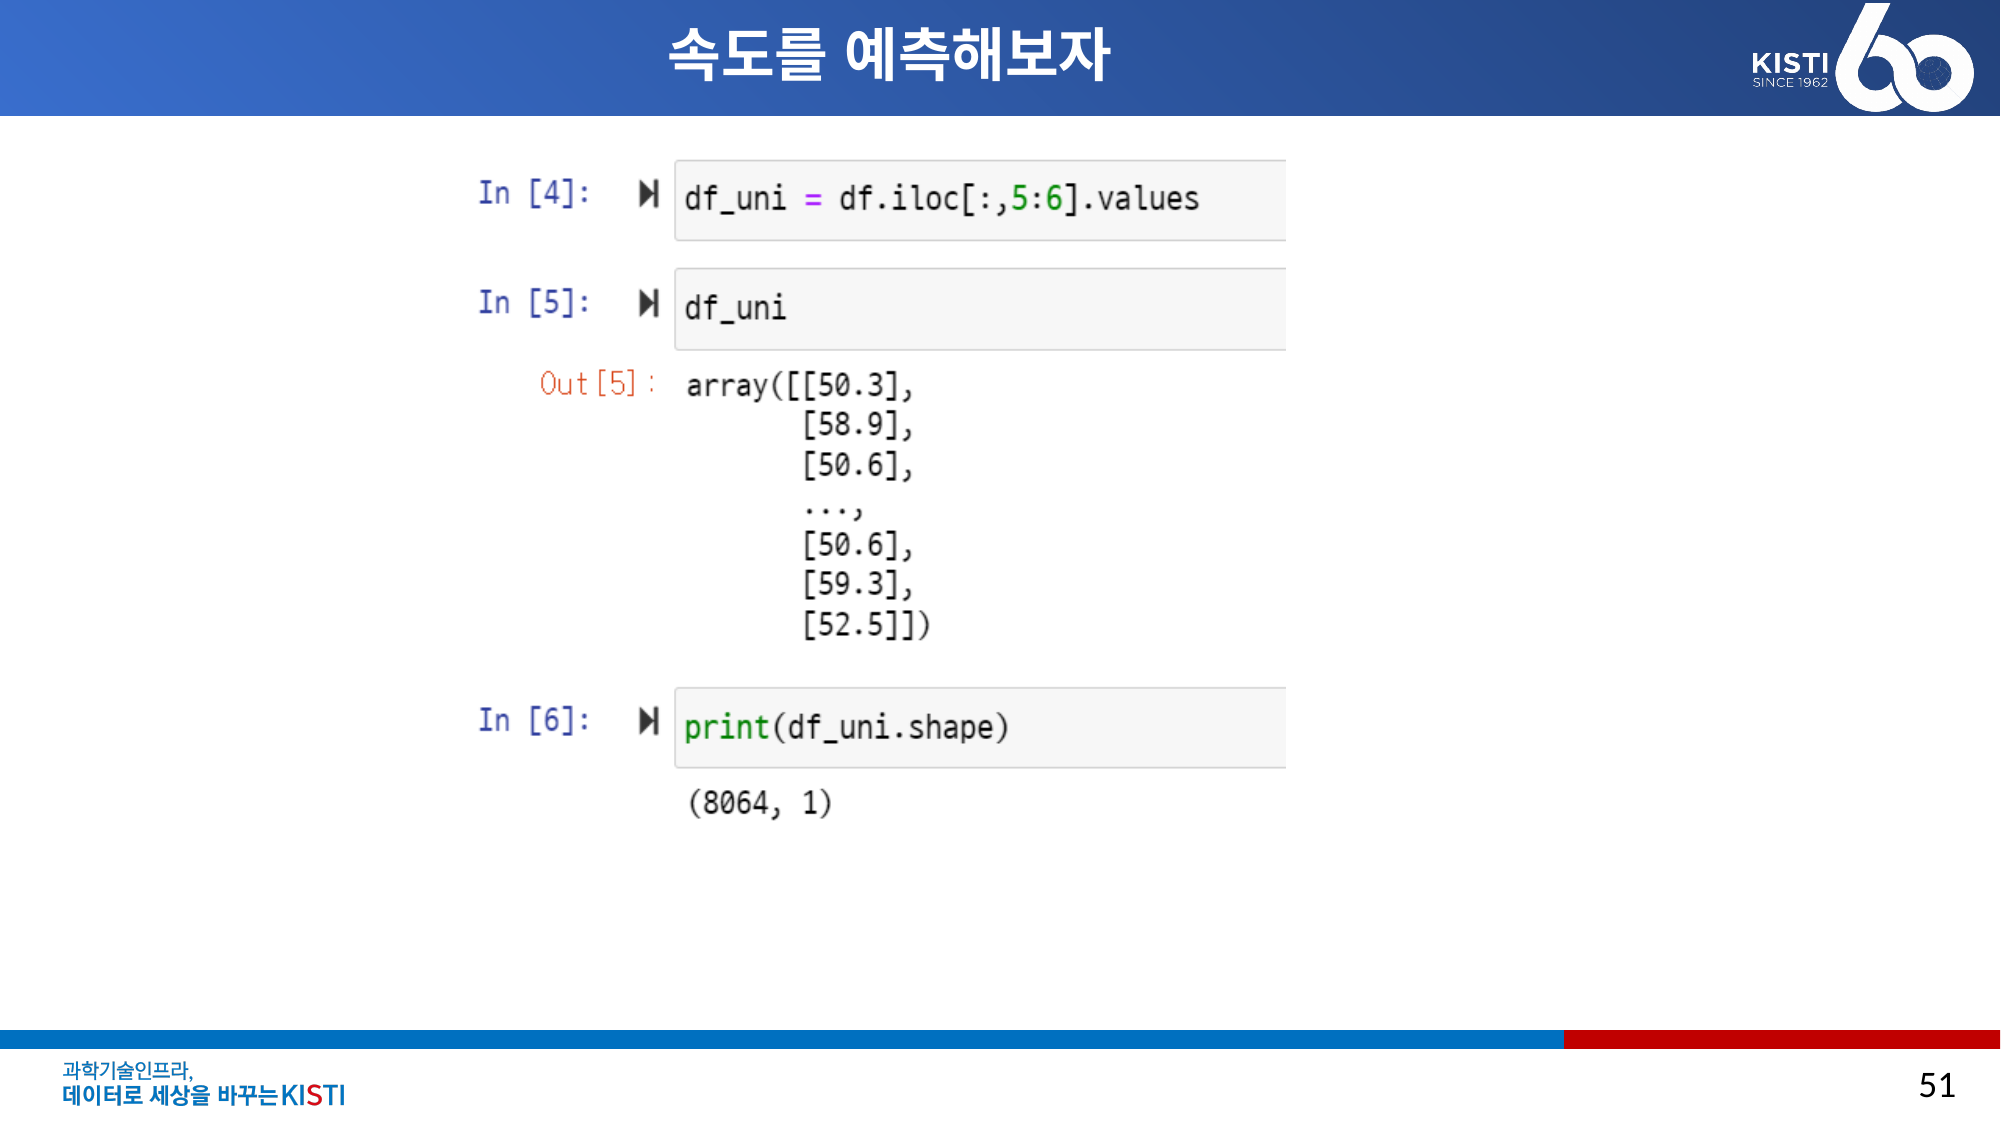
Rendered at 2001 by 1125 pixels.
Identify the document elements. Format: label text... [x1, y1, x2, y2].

picture [63, 1061, 344, 1106]
picture [1753, 3, 1974, 112]
title 속도를 예측해보자 [53, 1, 1728, 114]
picture [440, 146, 1286, 847]
slide_number 51 [1594, 1053, 1971, 1113]
